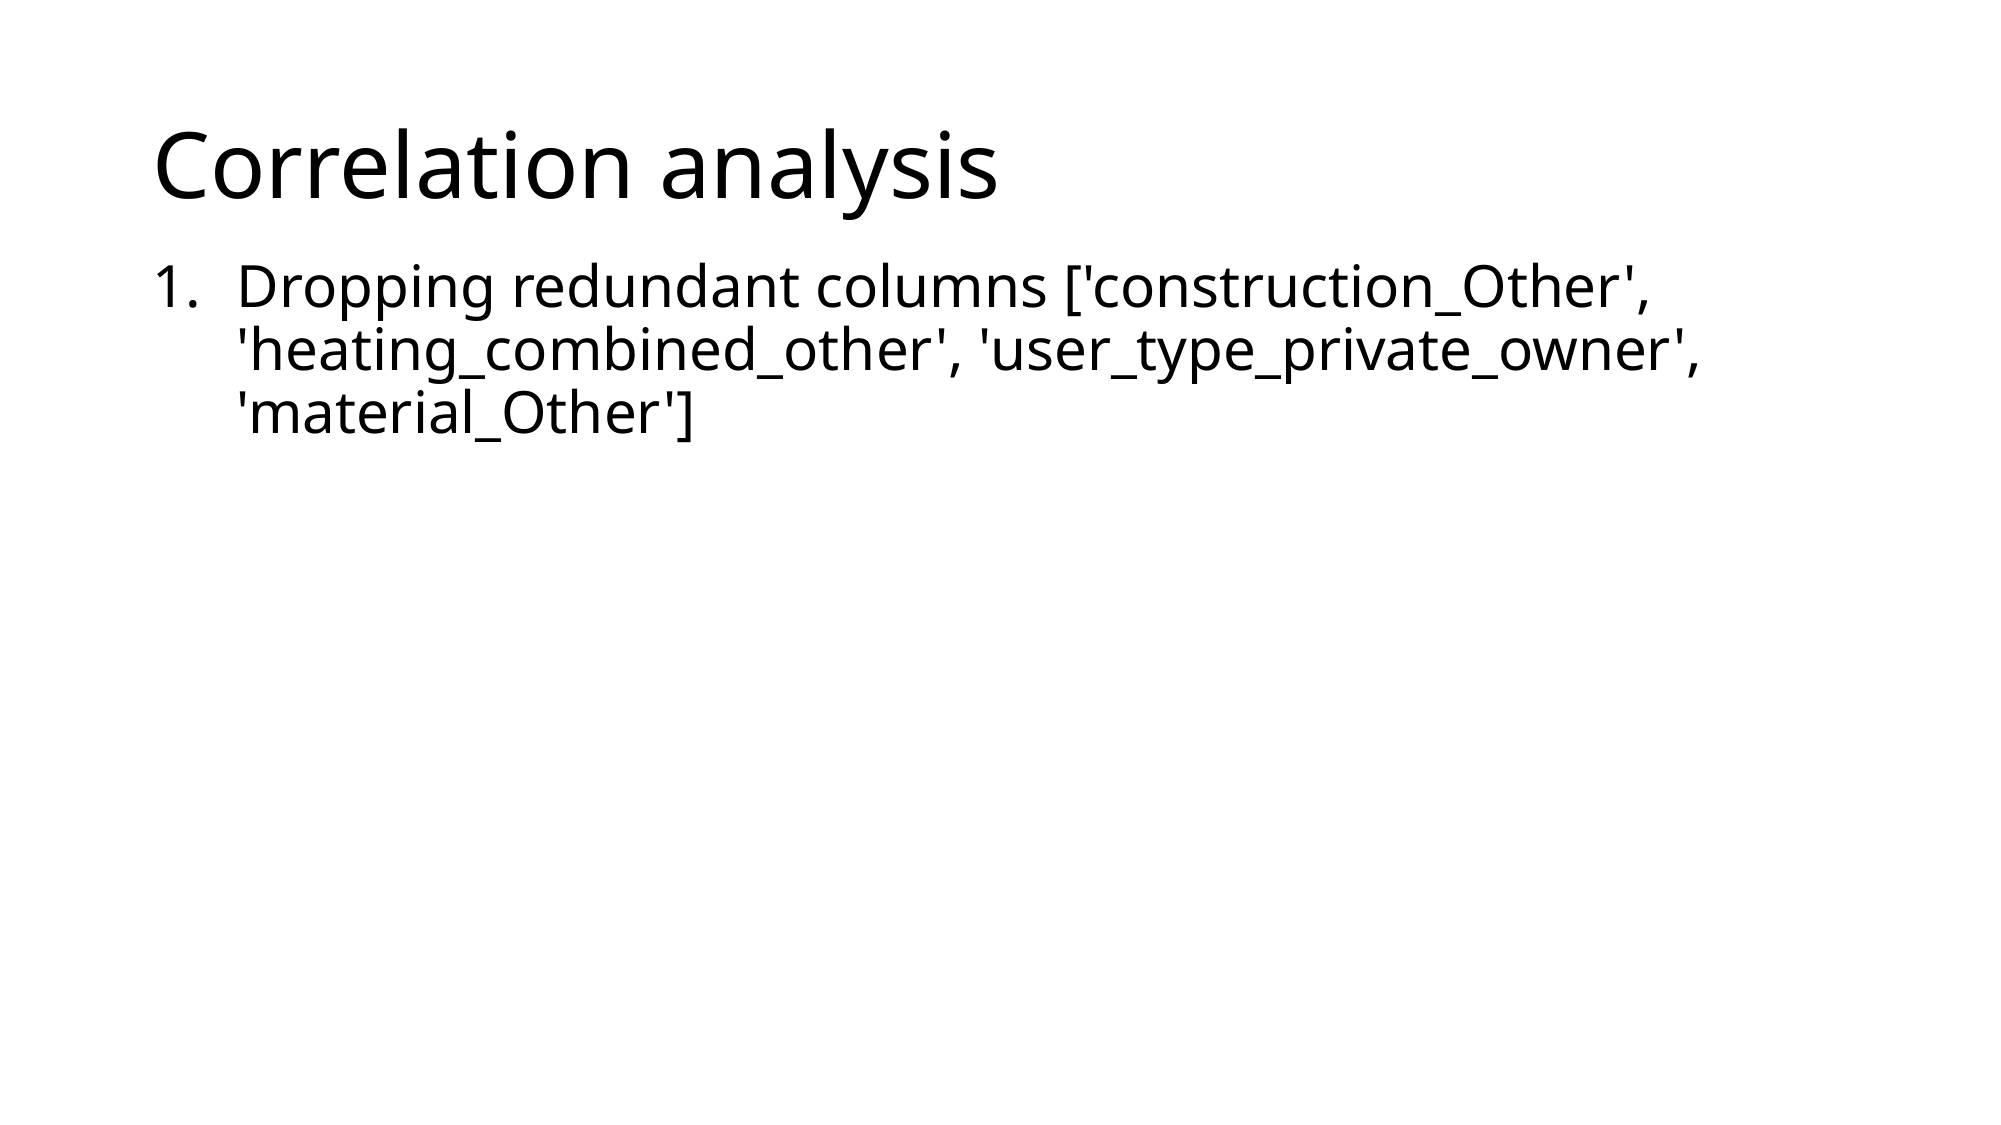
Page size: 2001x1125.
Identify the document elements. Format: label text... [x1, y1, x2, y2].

list Dropping redundant columns ['construction_Other', 'heating_combined_other', 'user_type_private_owner', 'material_Other'] [137, 249, 1881, 1046]
title Correlation analysis [137, 59, 1863, 249]
